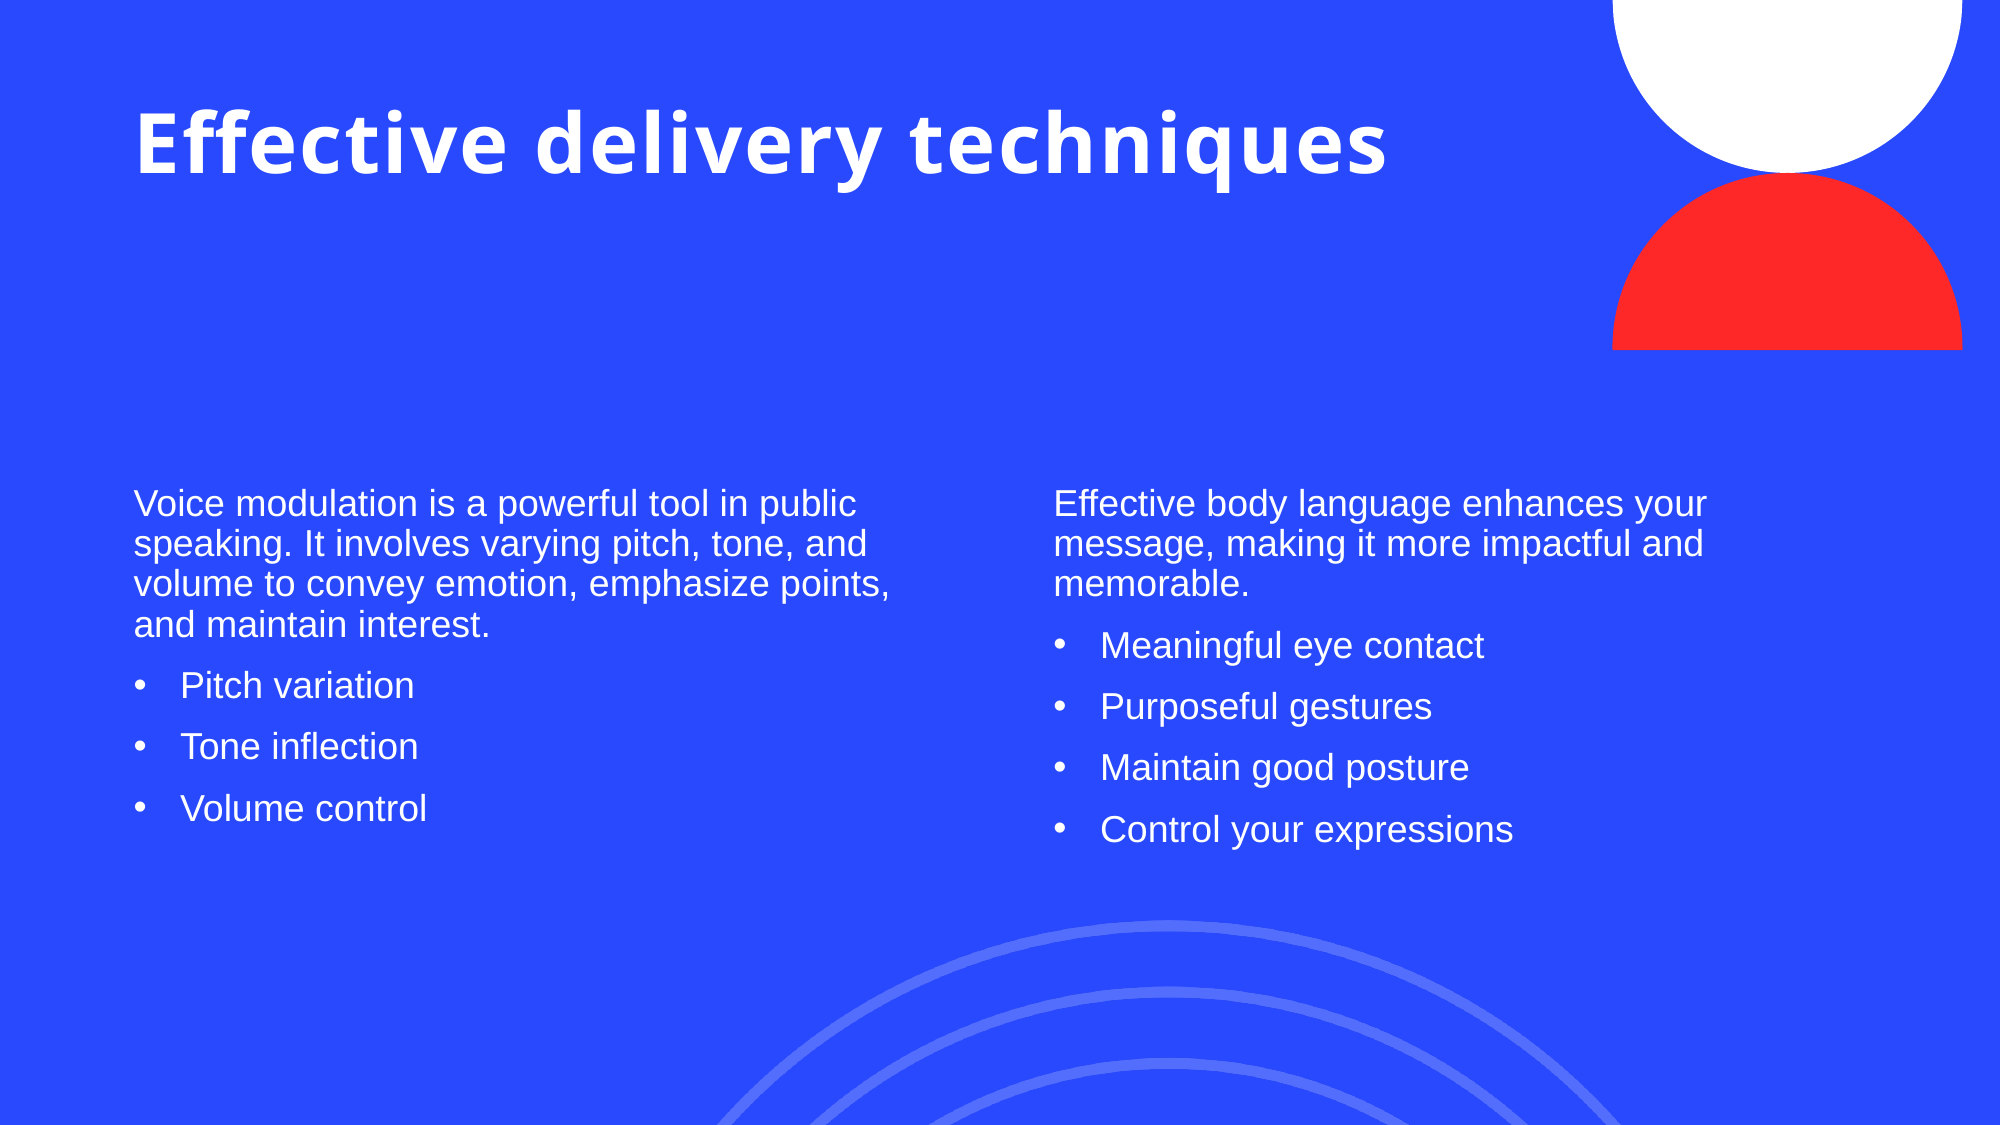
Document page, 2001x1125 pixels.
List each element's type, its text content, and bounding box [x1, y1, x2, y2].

list Voice modulation is a powerful tool in public speaking. It involves varying pitch, tone, and volume to convey emotion, emphasize points, and maintain interest. Pitch variation Tone inflection Volume control [133, 483, 947, 996]
list Effective body language enhances your message, making it more impactful and memorable. Meaningful eye contact Purposeful gestures Maintain good posture Control your expressions [1053, 483, 1867, 996]
title Effective delivery techniques [133, 101, 1476, 402]
picture [567, 920, 1770, 1125]
